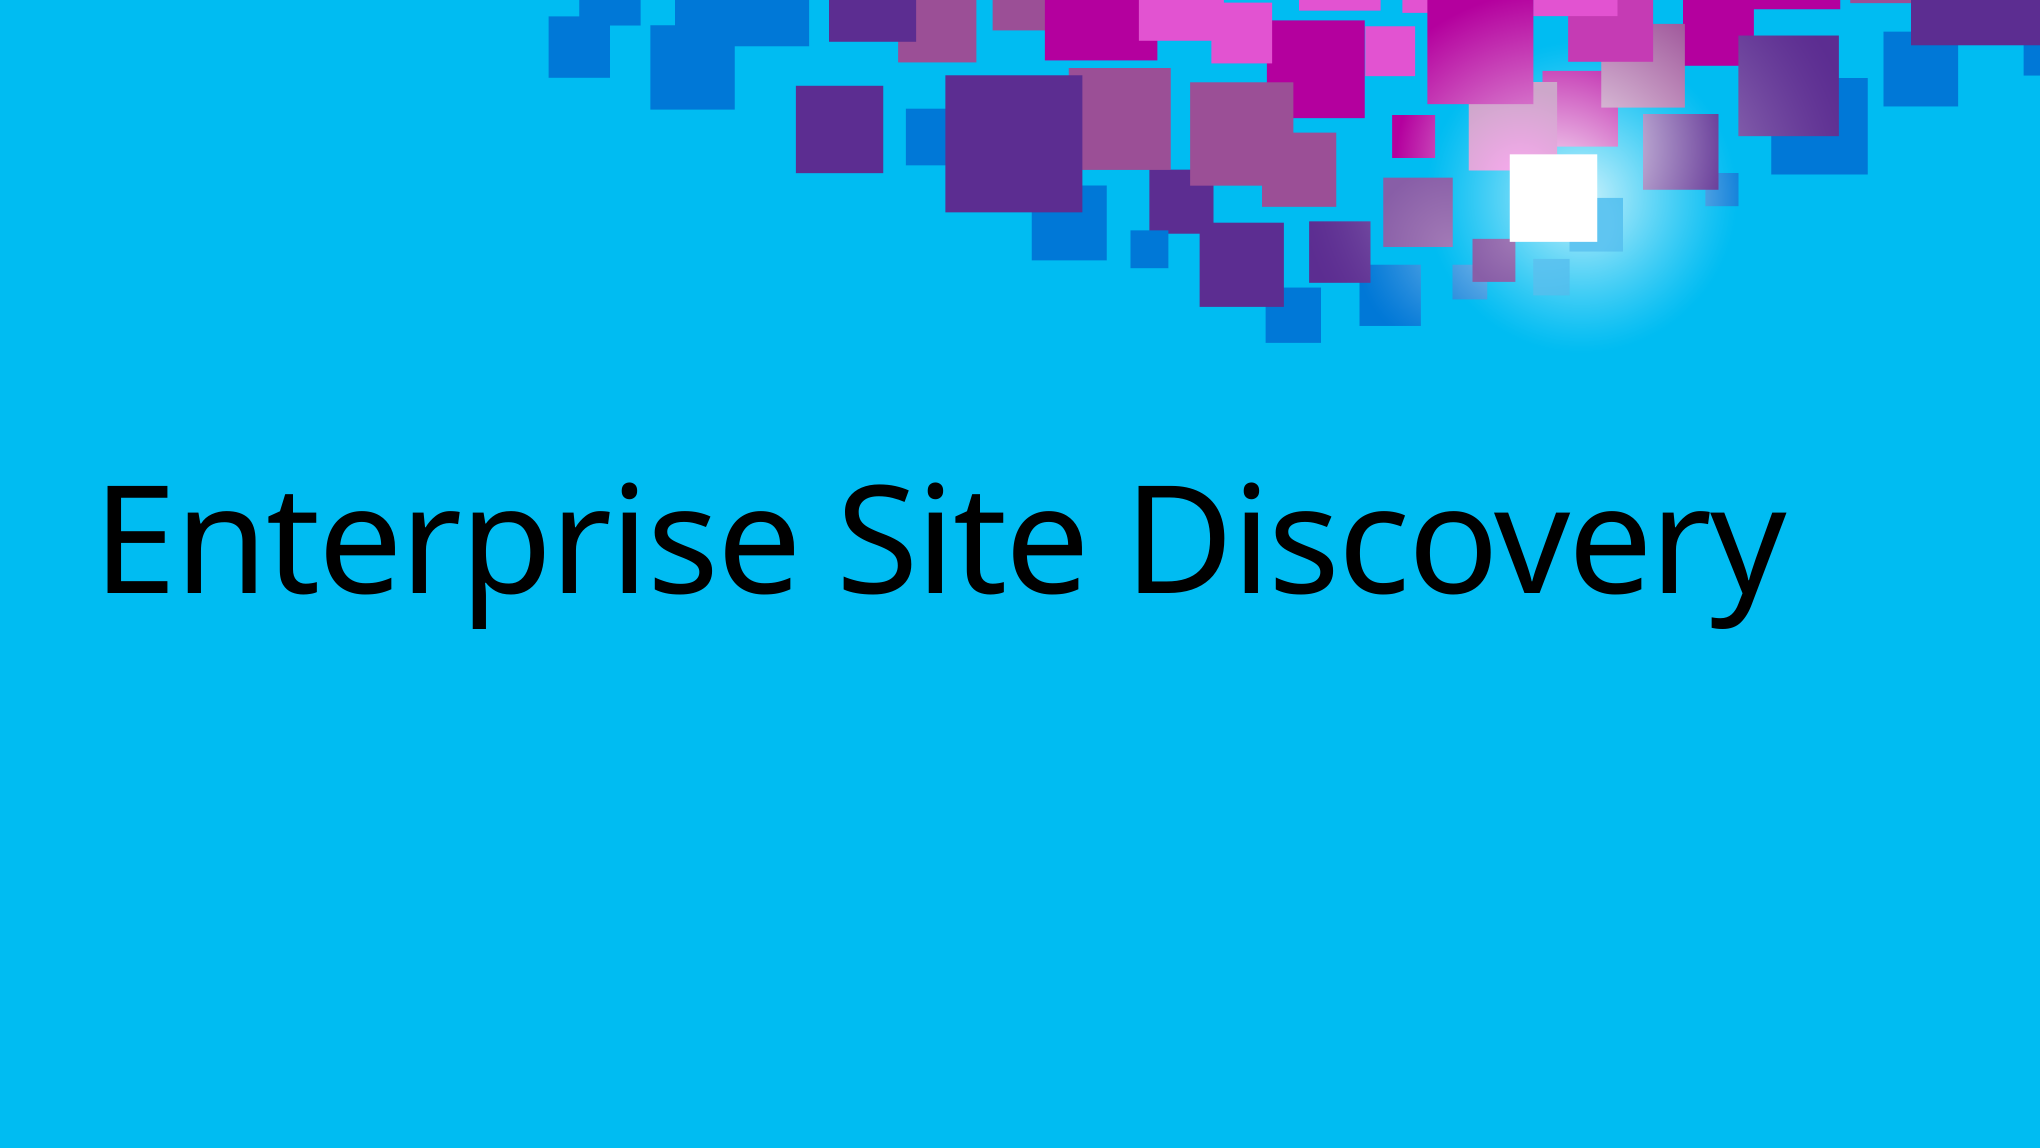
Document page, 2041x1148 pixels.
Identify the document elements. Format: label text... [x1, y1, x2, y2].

picture [1393, 116, 1435, 157]
picture [1310, 222, 1420, 325]
picture [1384, 0, 1867, 331]
title Enterprise Site Discovery [70, 448, 2020, 643]
picture [907, 0, 1415, 342]
picture [651, 0, 808, 108]
picture [550, 0, 640, 77]
picture [1300, 0, 1380, 10]
picture [797, 86, 883, 172]
picture [830, 0, 976, 62]
picture [1851, 0, 2040, 105]
